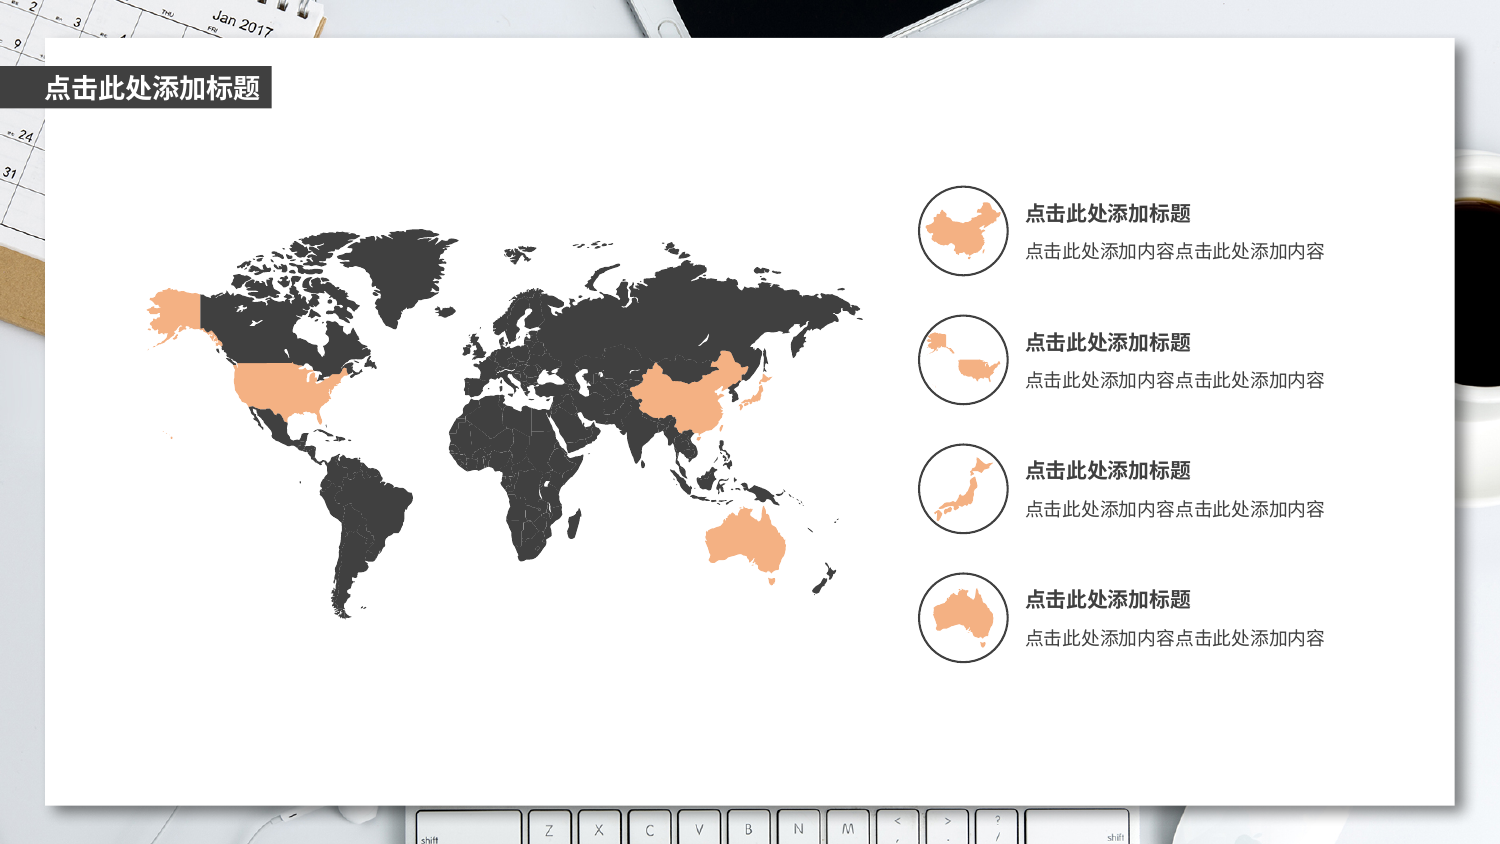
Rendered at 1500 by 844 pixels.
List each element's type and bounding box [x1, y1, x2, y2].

text_box [919, 186, 1334, 663]
text_box [0, 66, 272, 109]
text_box [146, 228, 863, 620]
picture [0, 0, 1500, 844]
